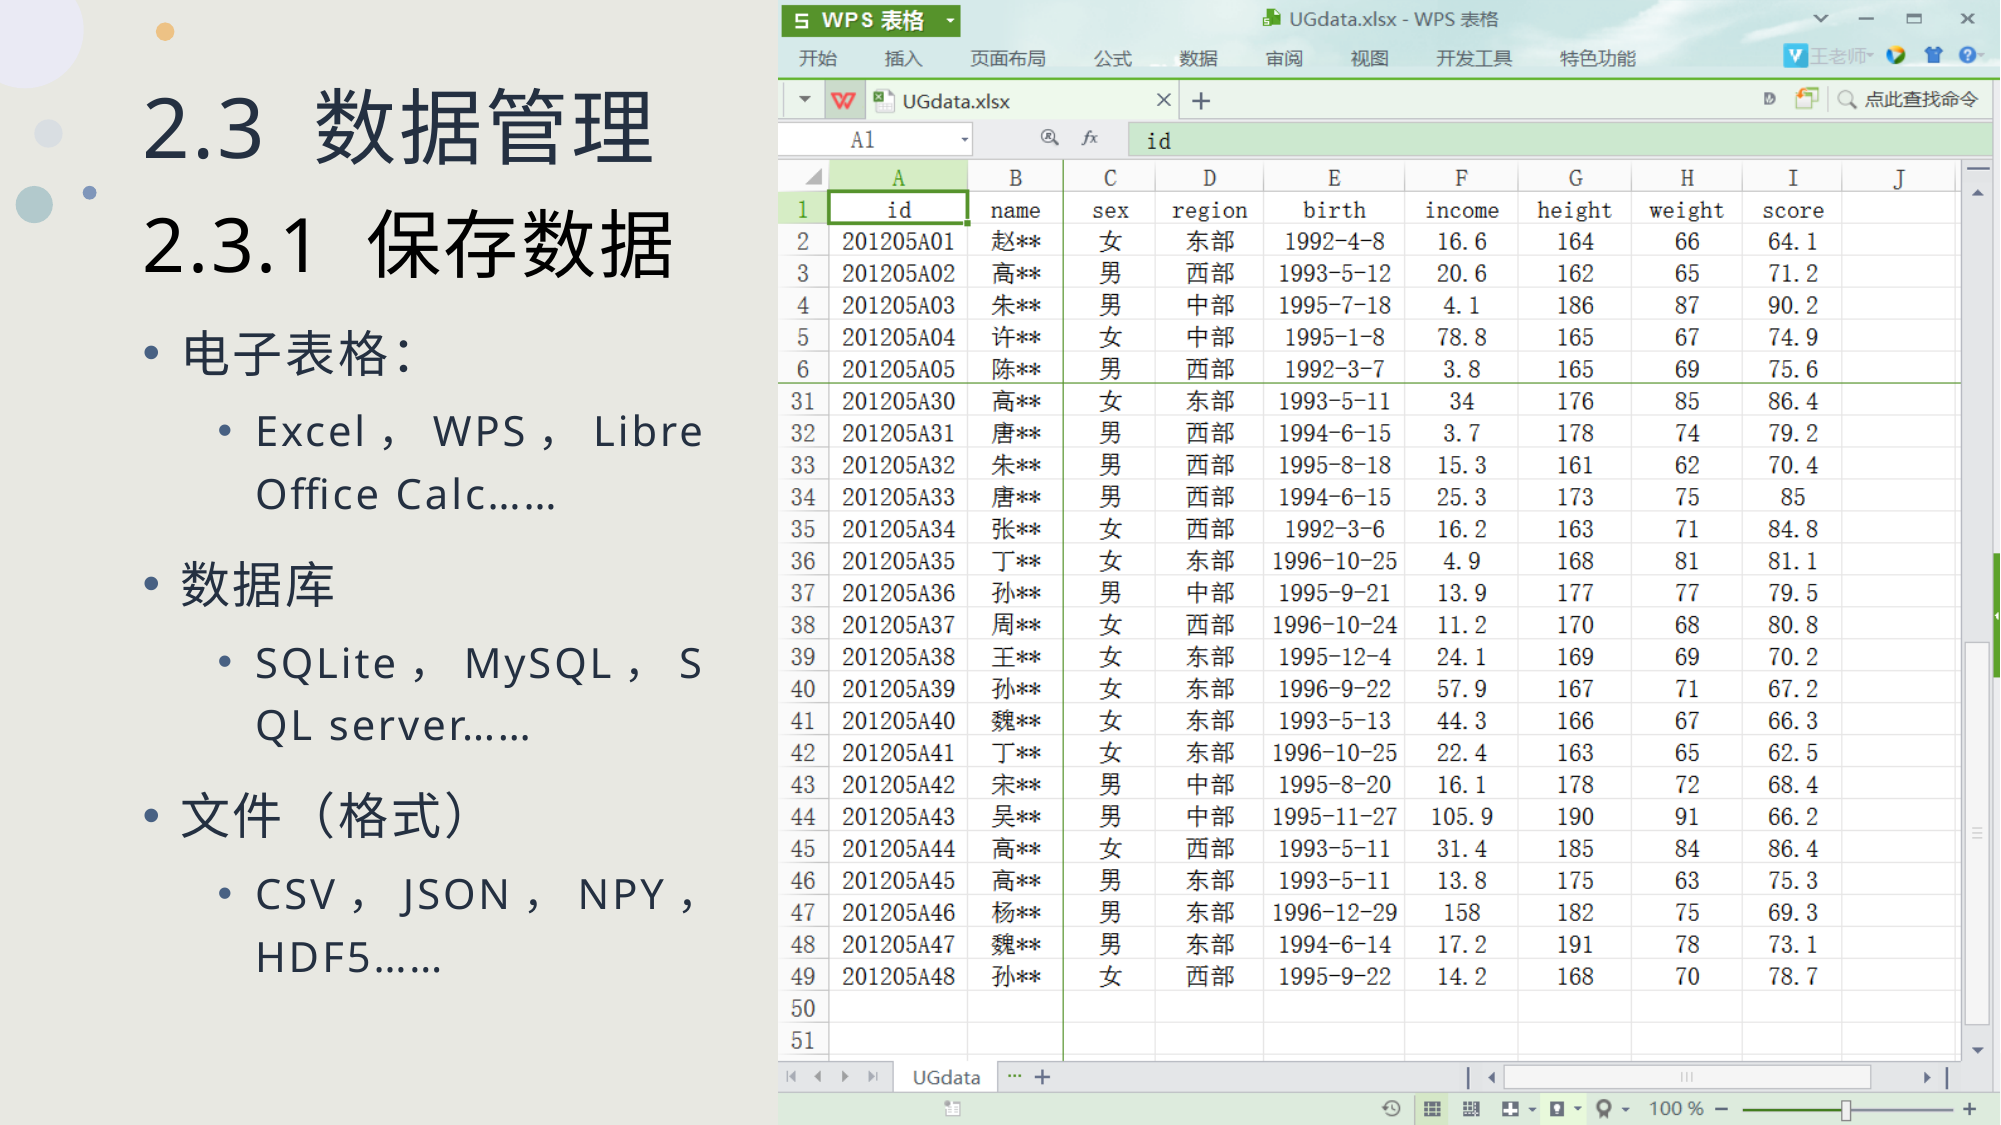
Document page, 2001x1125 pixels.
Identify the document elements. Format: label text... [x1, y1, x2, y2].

picture [778, 0, 2000, 1125]
list 电子表格： Excel，WPS，LibreOffice Calc…… 数据库 SQLite，MySQL，SQL server…… 文件（格式） CSV，JSON，NPY，HDF5…… [127, 299, 755, 1047]
title 2.3 数据管理 2.3.1 保存数据 [127, 59, 778, 278]
